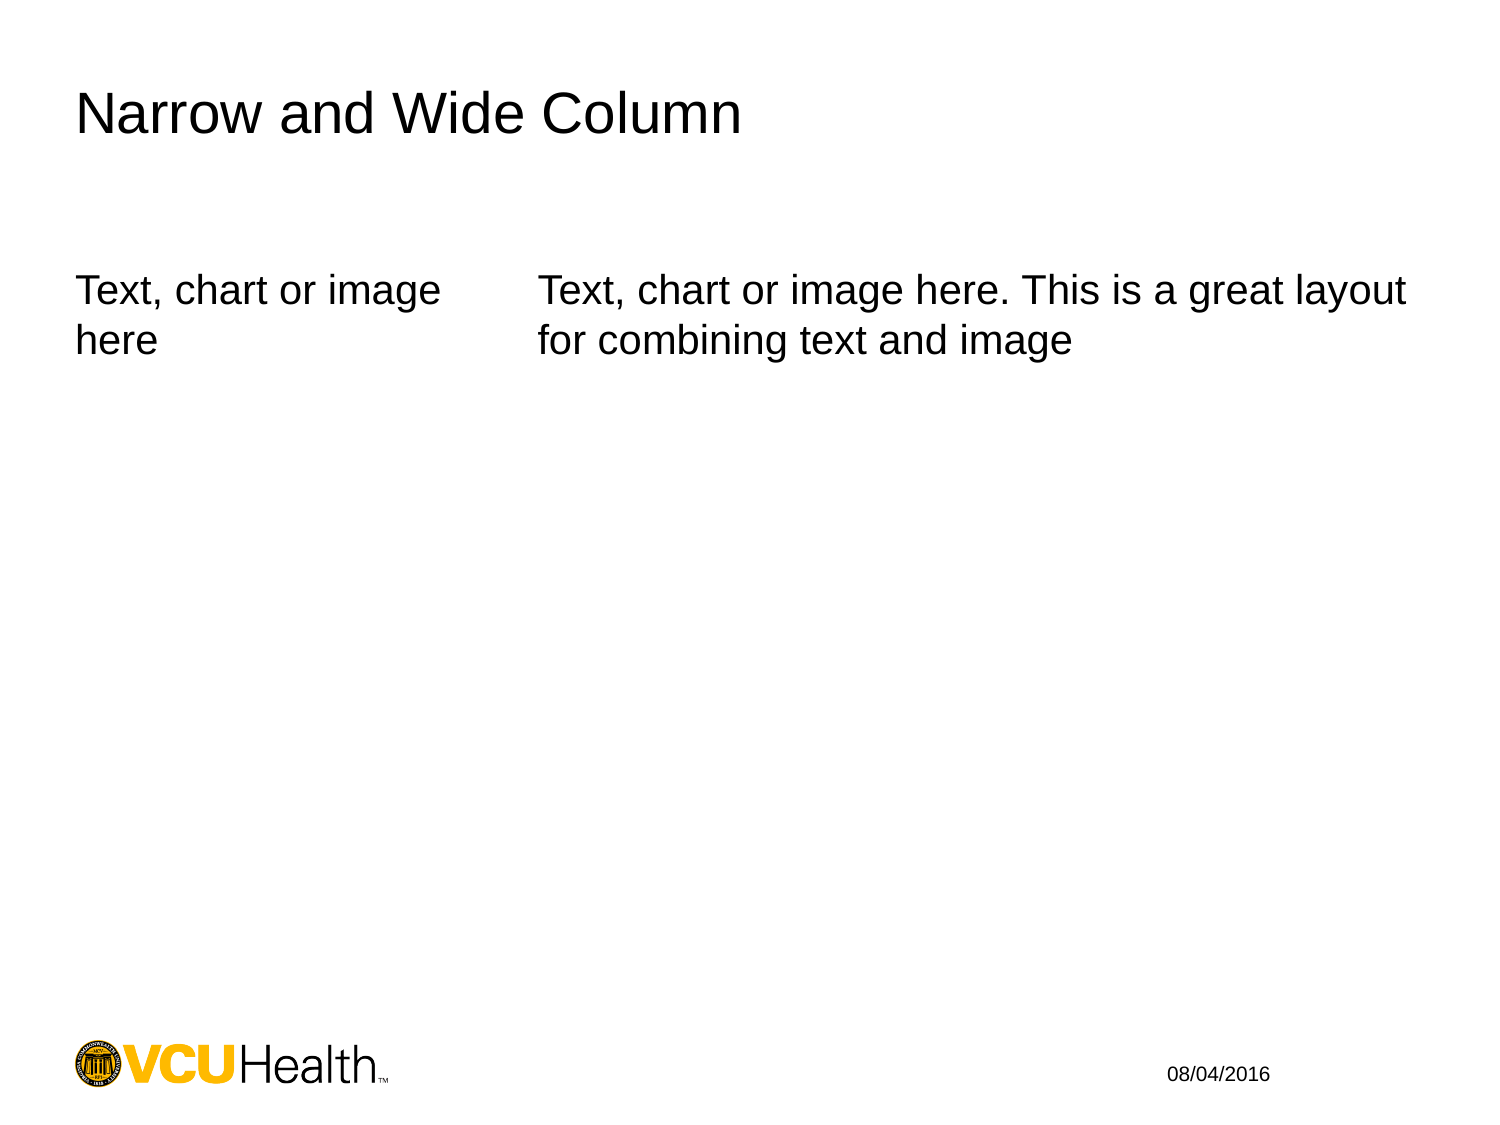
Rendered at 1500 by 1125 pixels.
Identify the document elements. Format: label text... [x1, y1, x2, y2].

list Text, chart or image here. This is a great layout for combining text and image [537, 262, 1425, 963]
list Text, chart or image here [75, 262, 500, 963]
title Narrow and Wide Column [75, 75, 1425, 226]
picture [0, 974, 526, 1125]
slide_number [1061, 1060, 1286, 1086]
